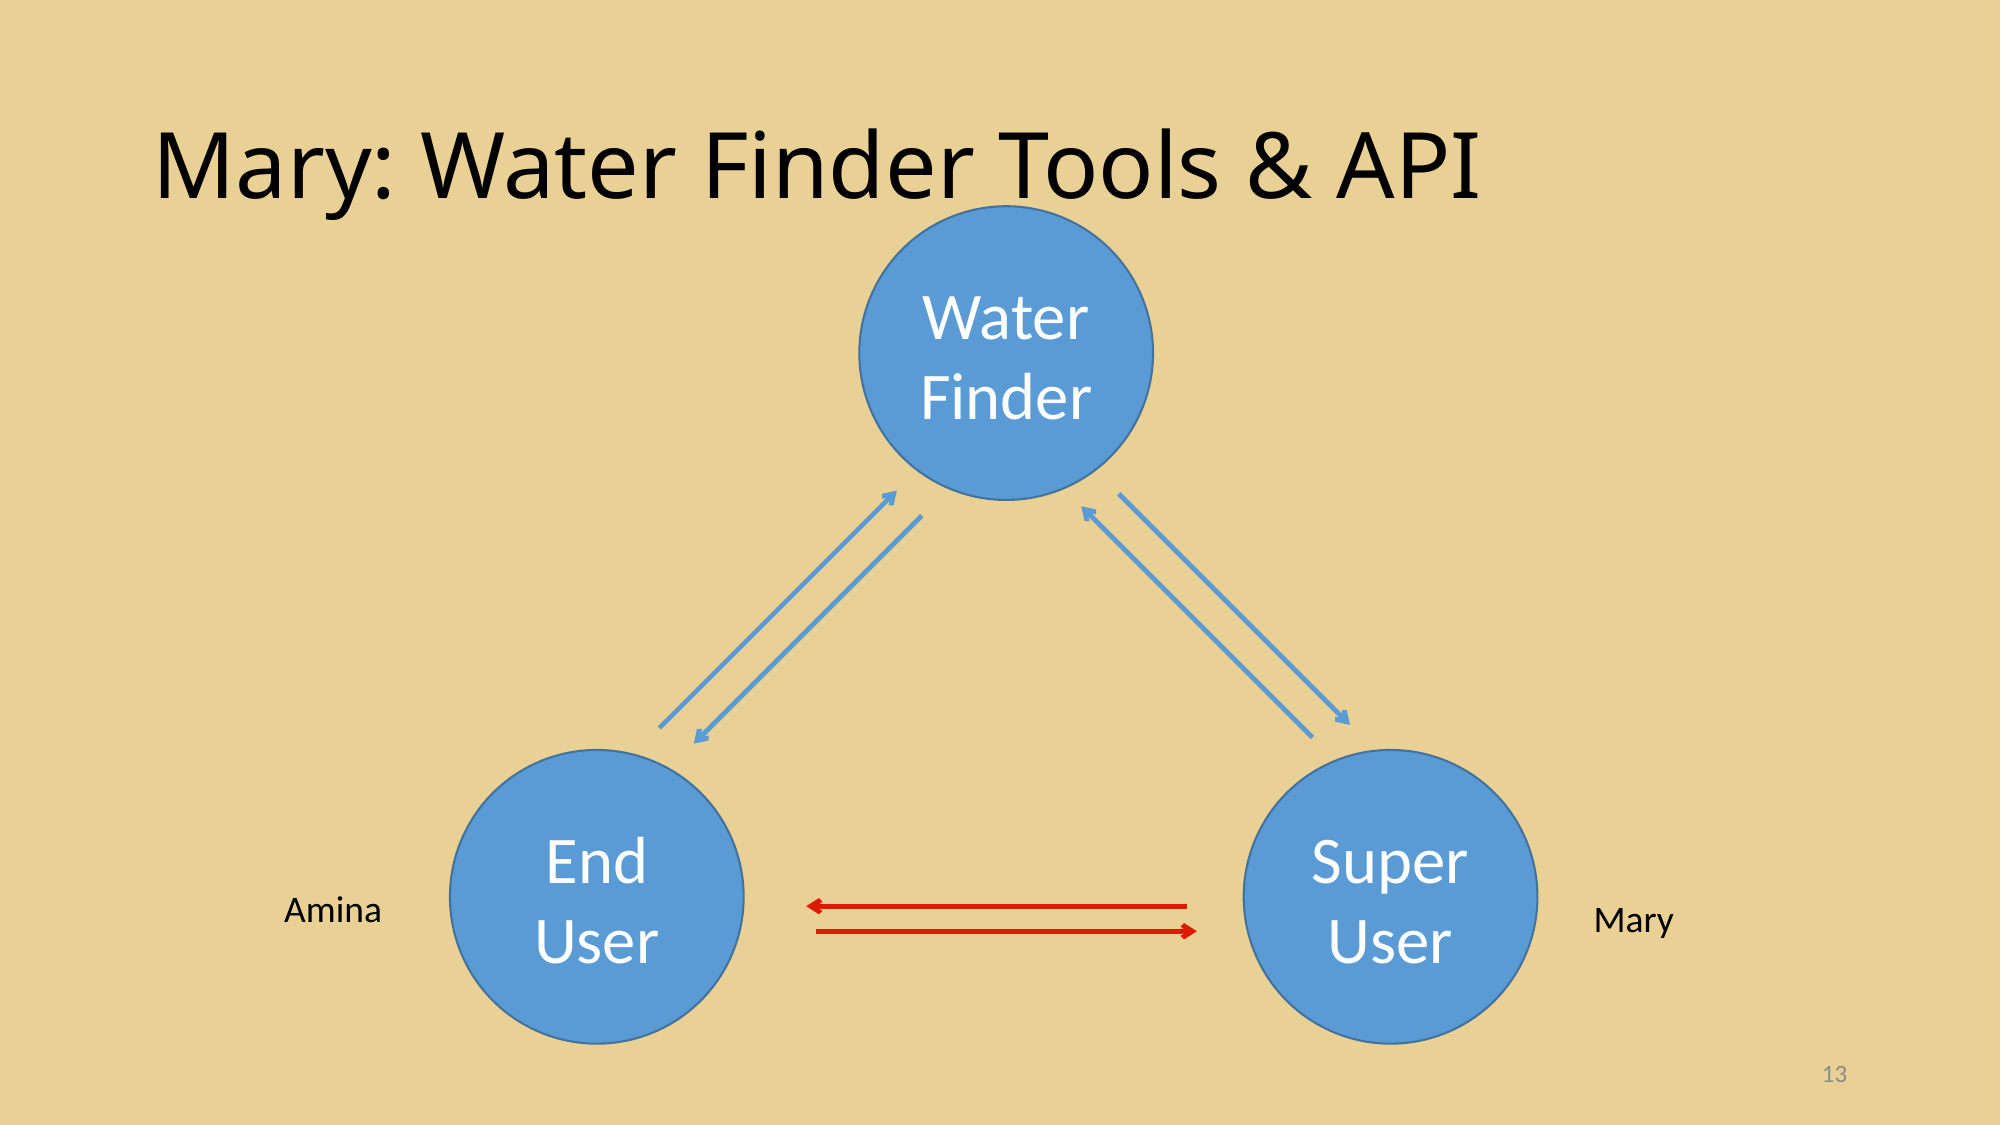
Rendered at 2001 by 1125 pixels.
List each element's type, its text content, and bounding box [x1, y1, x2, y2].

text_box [1118, 493, 1350, 725]
text_box End User [448, 748, 745, 1045]
text_box Mary [1578, 887, 1689, 948]
text_box Water Finder [858, 205, 1155, 501]
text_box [659, 490, 897, 729]
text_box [1081, 506, 1313, 738]
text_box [693, 515, 922, 744]
slide_number 13 [1412, 1042, 1863, 1103]
title Mary: Water Finder Tools & API [137, 59, 1863, 278]
text_box Amina [269, 878, 398, 938]
text_box Super User [1242, 748, 1539, 1045]
